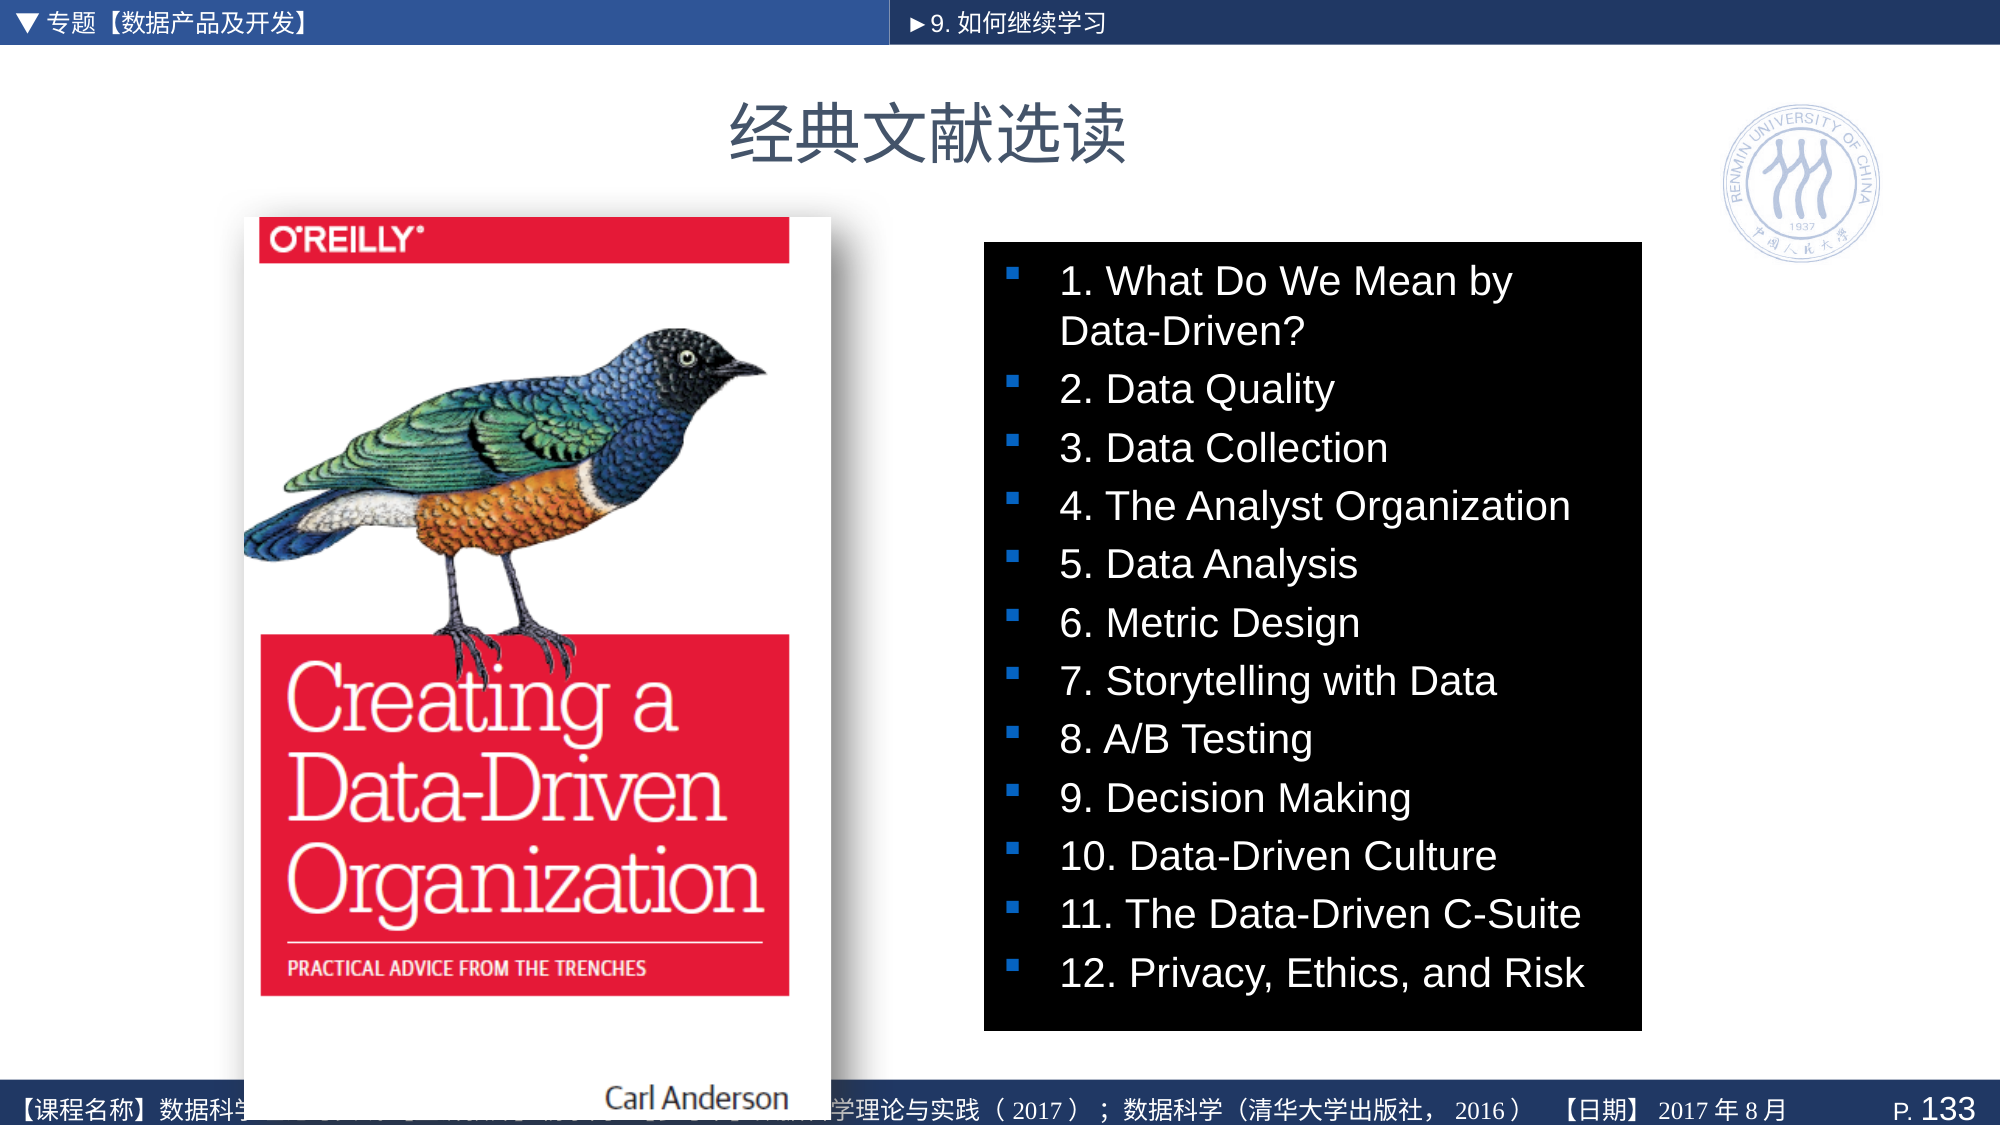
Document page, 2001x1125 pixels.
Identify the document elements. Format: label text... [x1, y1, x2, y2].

picture [243, 217, 832, 1120]
list ▼专题【数据产品及开发】 [0, 0, 725, 43]
list 1. What Do We Mean by Data-Driven? 2. Data Quality 3. Data Collection 4. The Analyst Organization 5. Data Analysis 6. Metric Design 7. Storytelling with Data 8. A/B Testing 9. Decision Making 10. Data-Driven Culture 11. The Data-Driven C-Suite 12. Privacy, Ethics, and Risk [984, 242, 1642, 1031]
list ►9.如何继续学习 [890, 0, 1249, 43]
title 经典文献选读 [64, 64, 1792, 200]
